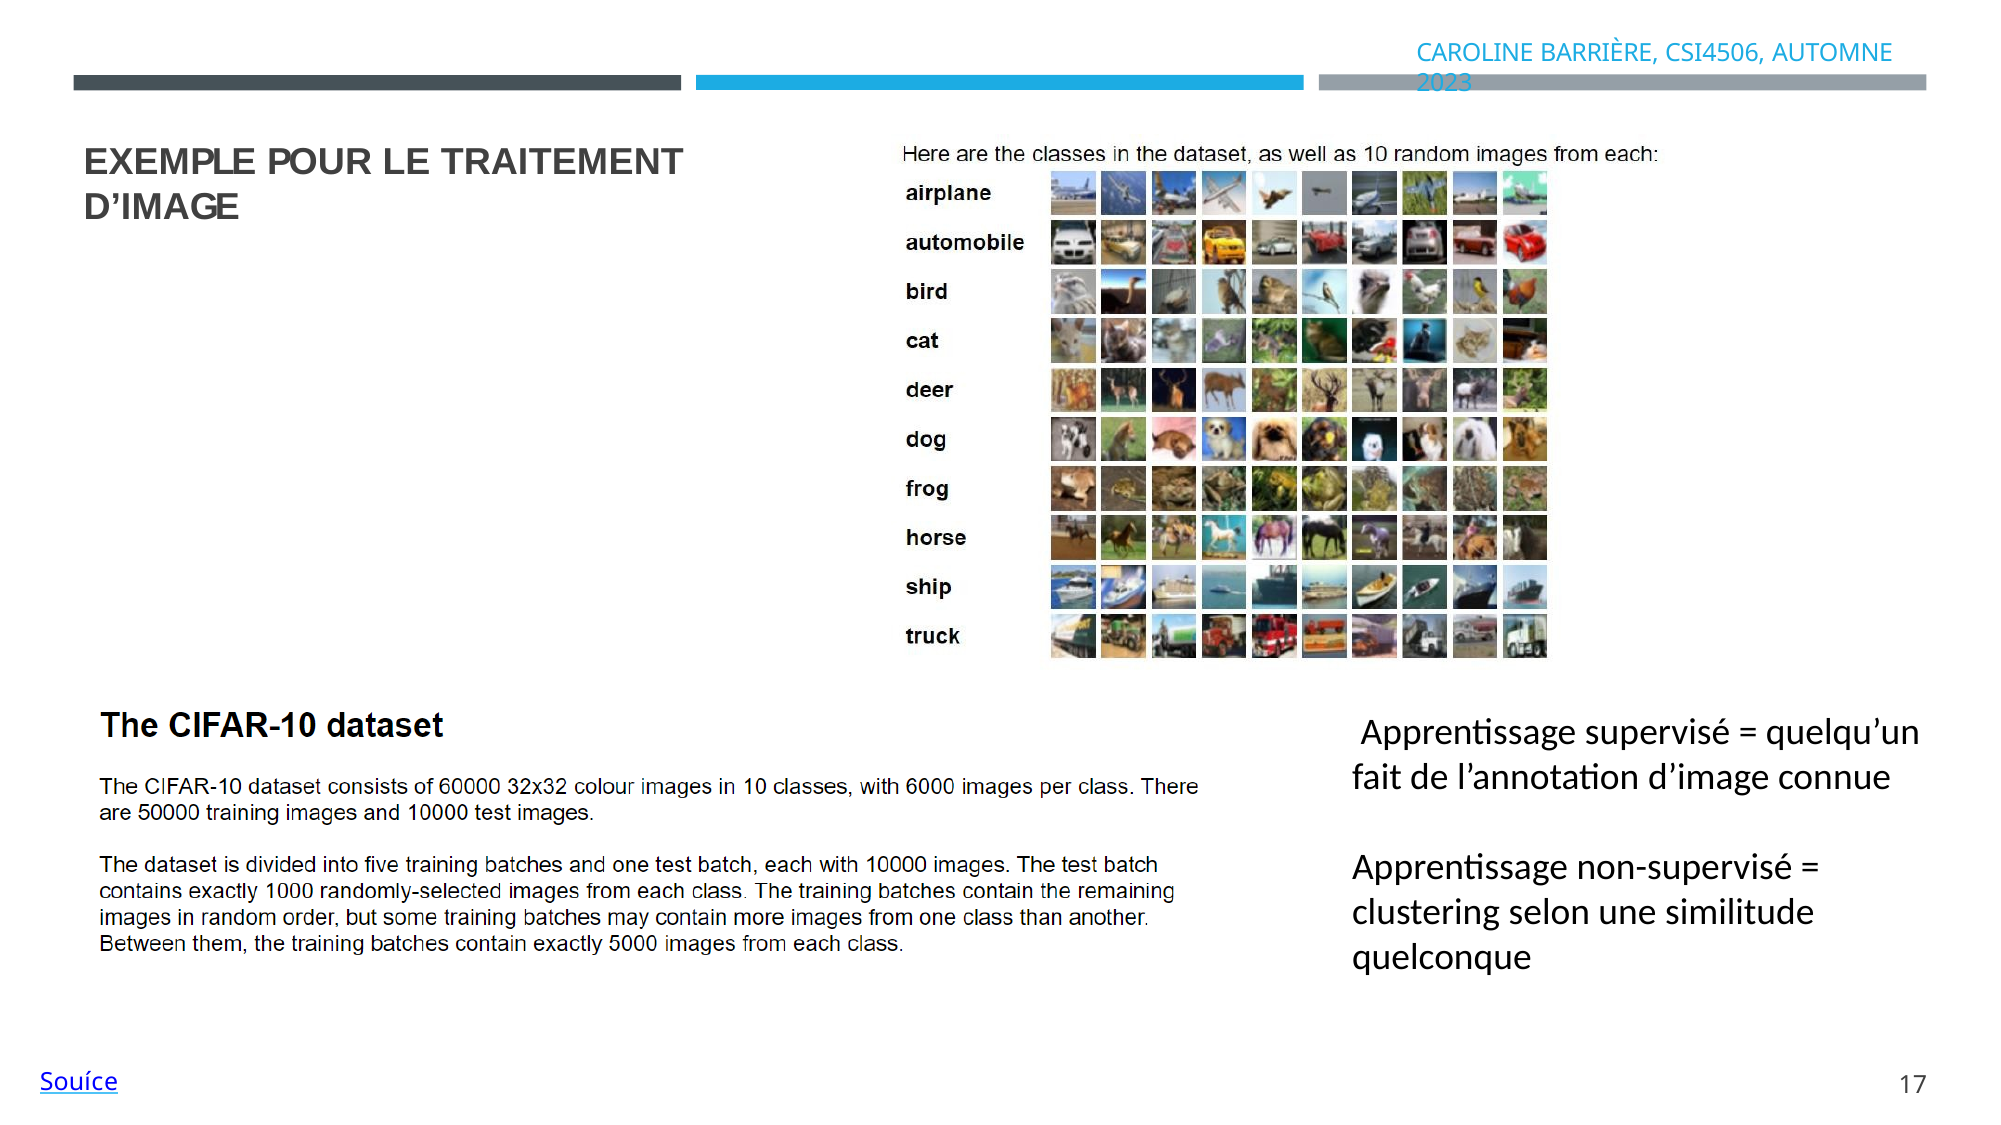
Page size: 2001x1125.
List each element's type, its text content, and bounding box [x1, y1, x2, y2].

picture [98, 712, 1198, 955]
text_box Souíce [37, 1065, 121, 1100]
picture [891, 134, 1665, 670]
text_box 17 [1892, 1068, 1933, 1103]
text_box EXEMPLE POUR LE TRAITEMENT D’IMAGE [81, 134, 778, 227]
text_box CAROLINE BARRIÈRE, CSI4506, AUTOMNE 2023 [1414, 34, 1929, 97]
text_box Apprentissage supervisé = quelqu’un fait de l’annotation d’image connue Apprentissage non-supervisé = clustering selon une similitude quelconque [1337, 699, 1950, 985]
